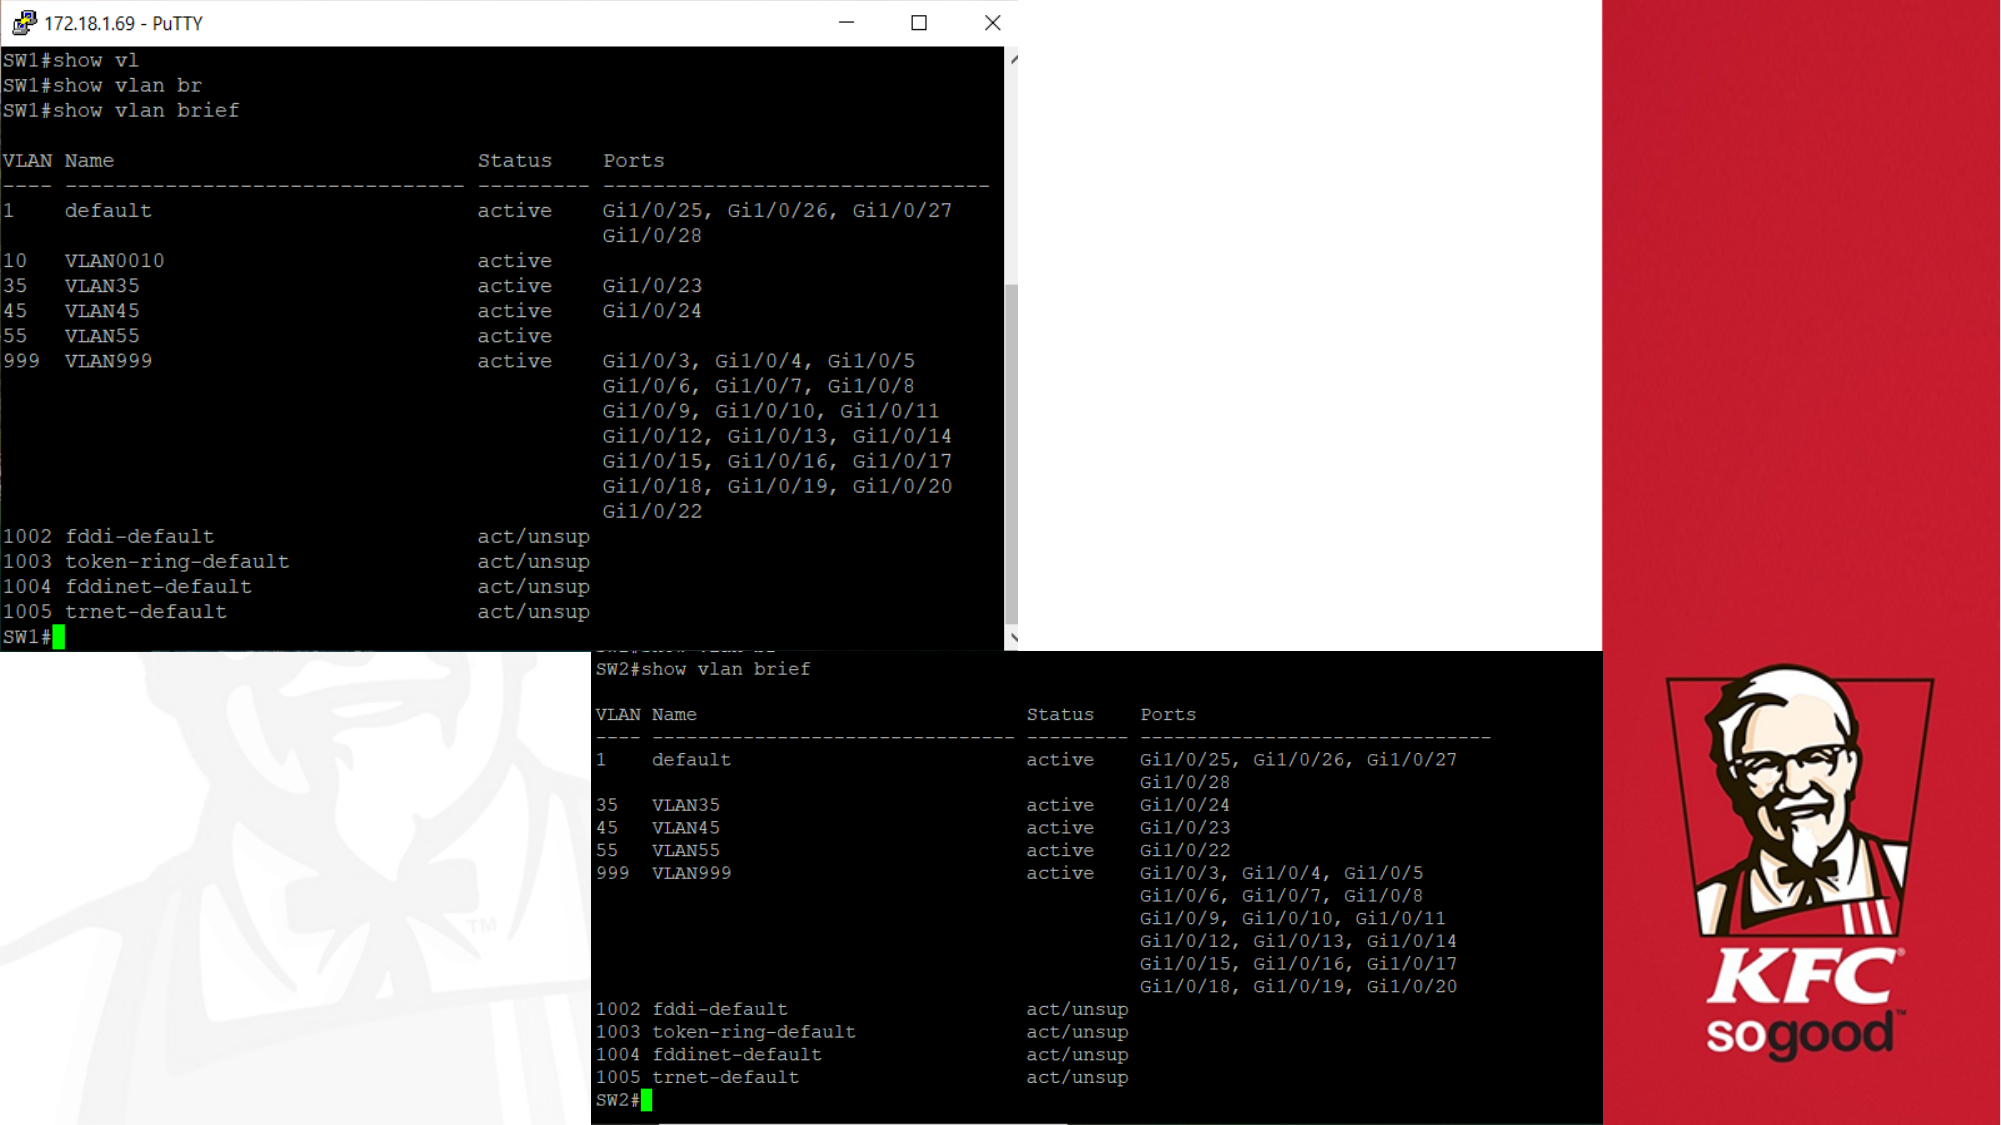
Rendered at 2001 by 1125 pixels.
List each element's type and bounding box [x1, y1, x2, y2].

picture [0, 0, 2001, 1125]
list [0, 0, 1018, 652]
